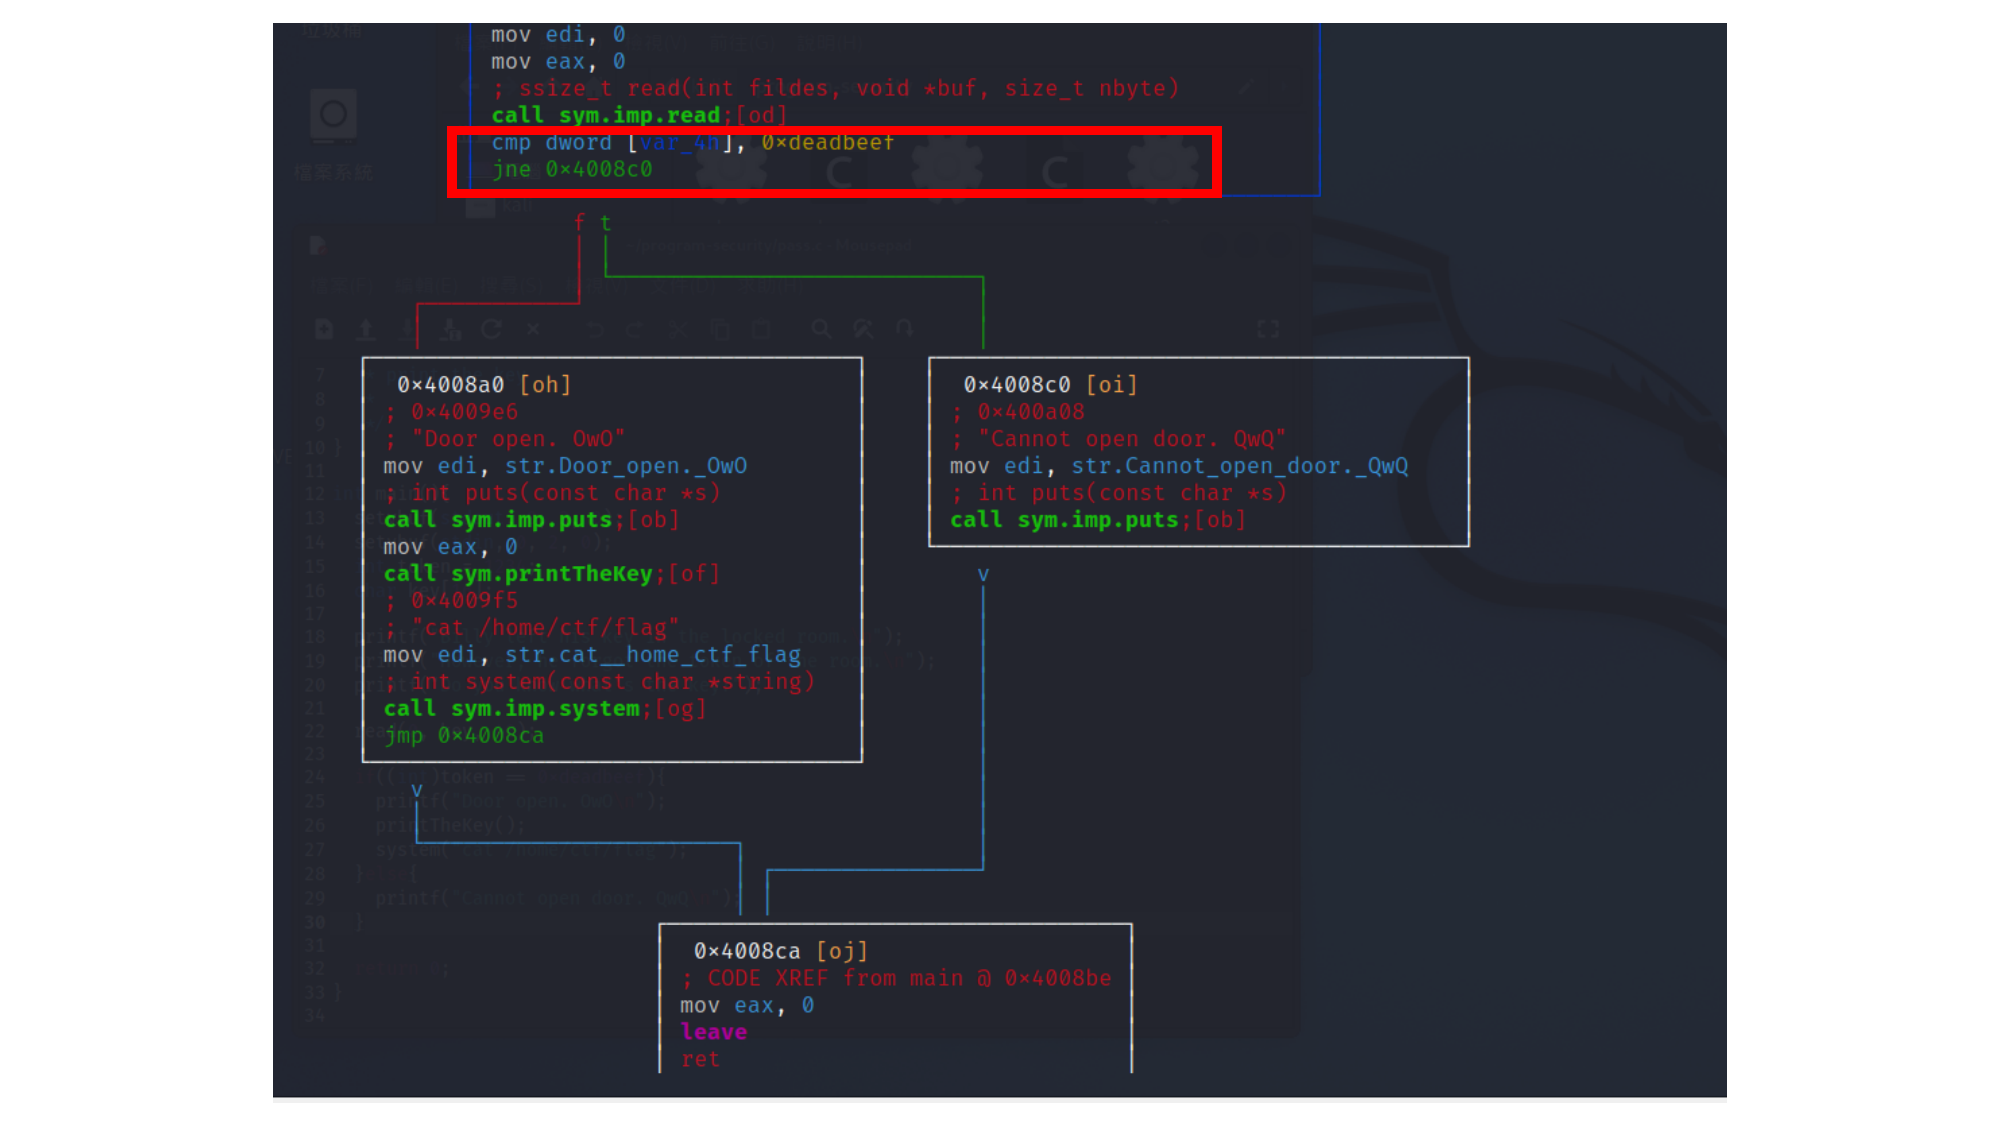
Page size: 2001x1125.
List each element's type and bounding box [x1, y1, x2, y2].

list [273, 23, 1727, 1103]
